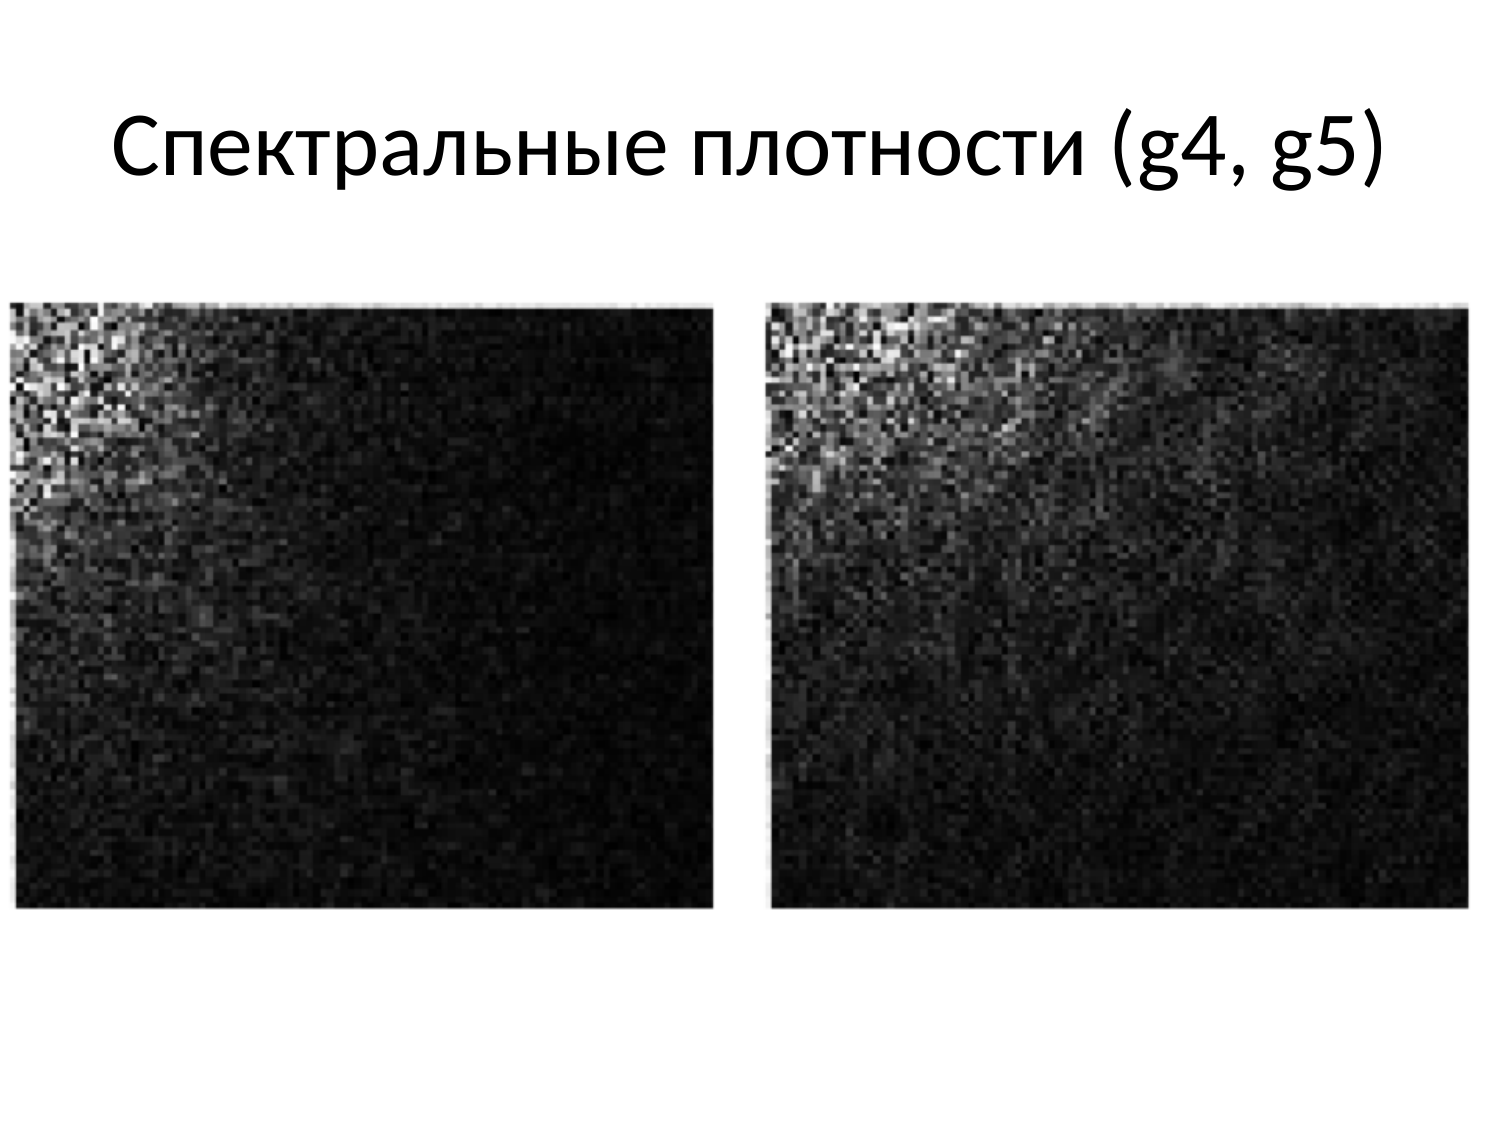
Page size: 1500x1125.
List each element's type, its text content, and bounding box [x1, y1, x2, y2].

picture [0, 290, 722, 929]
title Спектральные плотности (g4, g5) [75, 45, 1425, 233]
picture [756, 290, 1500, 918]
